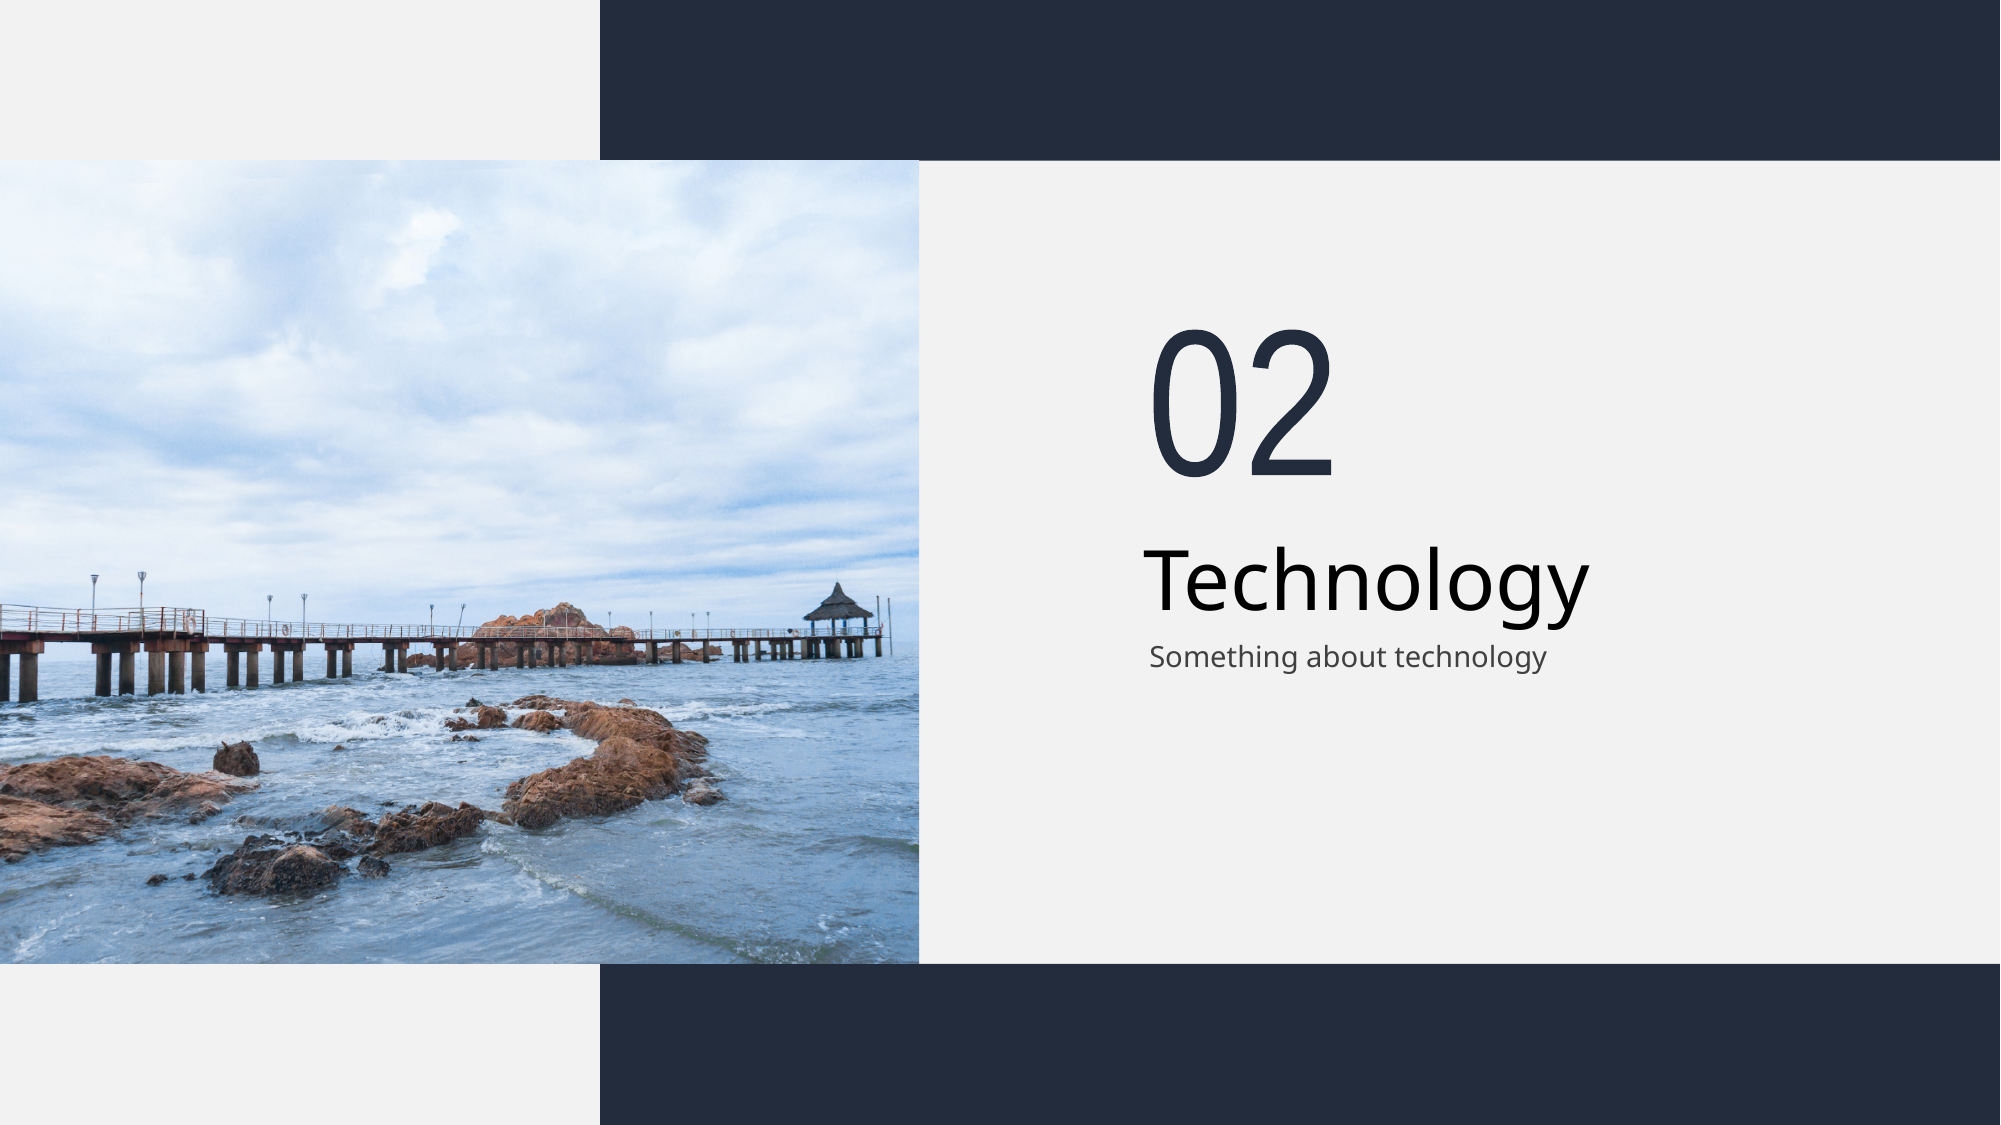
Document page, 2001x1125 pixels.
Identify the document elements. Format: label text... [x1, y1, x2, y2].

text_box Something about technology [1134, 635, 1663, 681]
text_box [599, 0, 2000, 162]
picture [0, 160, 920, 964]
text_box [599, 963, 2000, 1125]
text_box Technology [1128, 519, 1691, 635]
